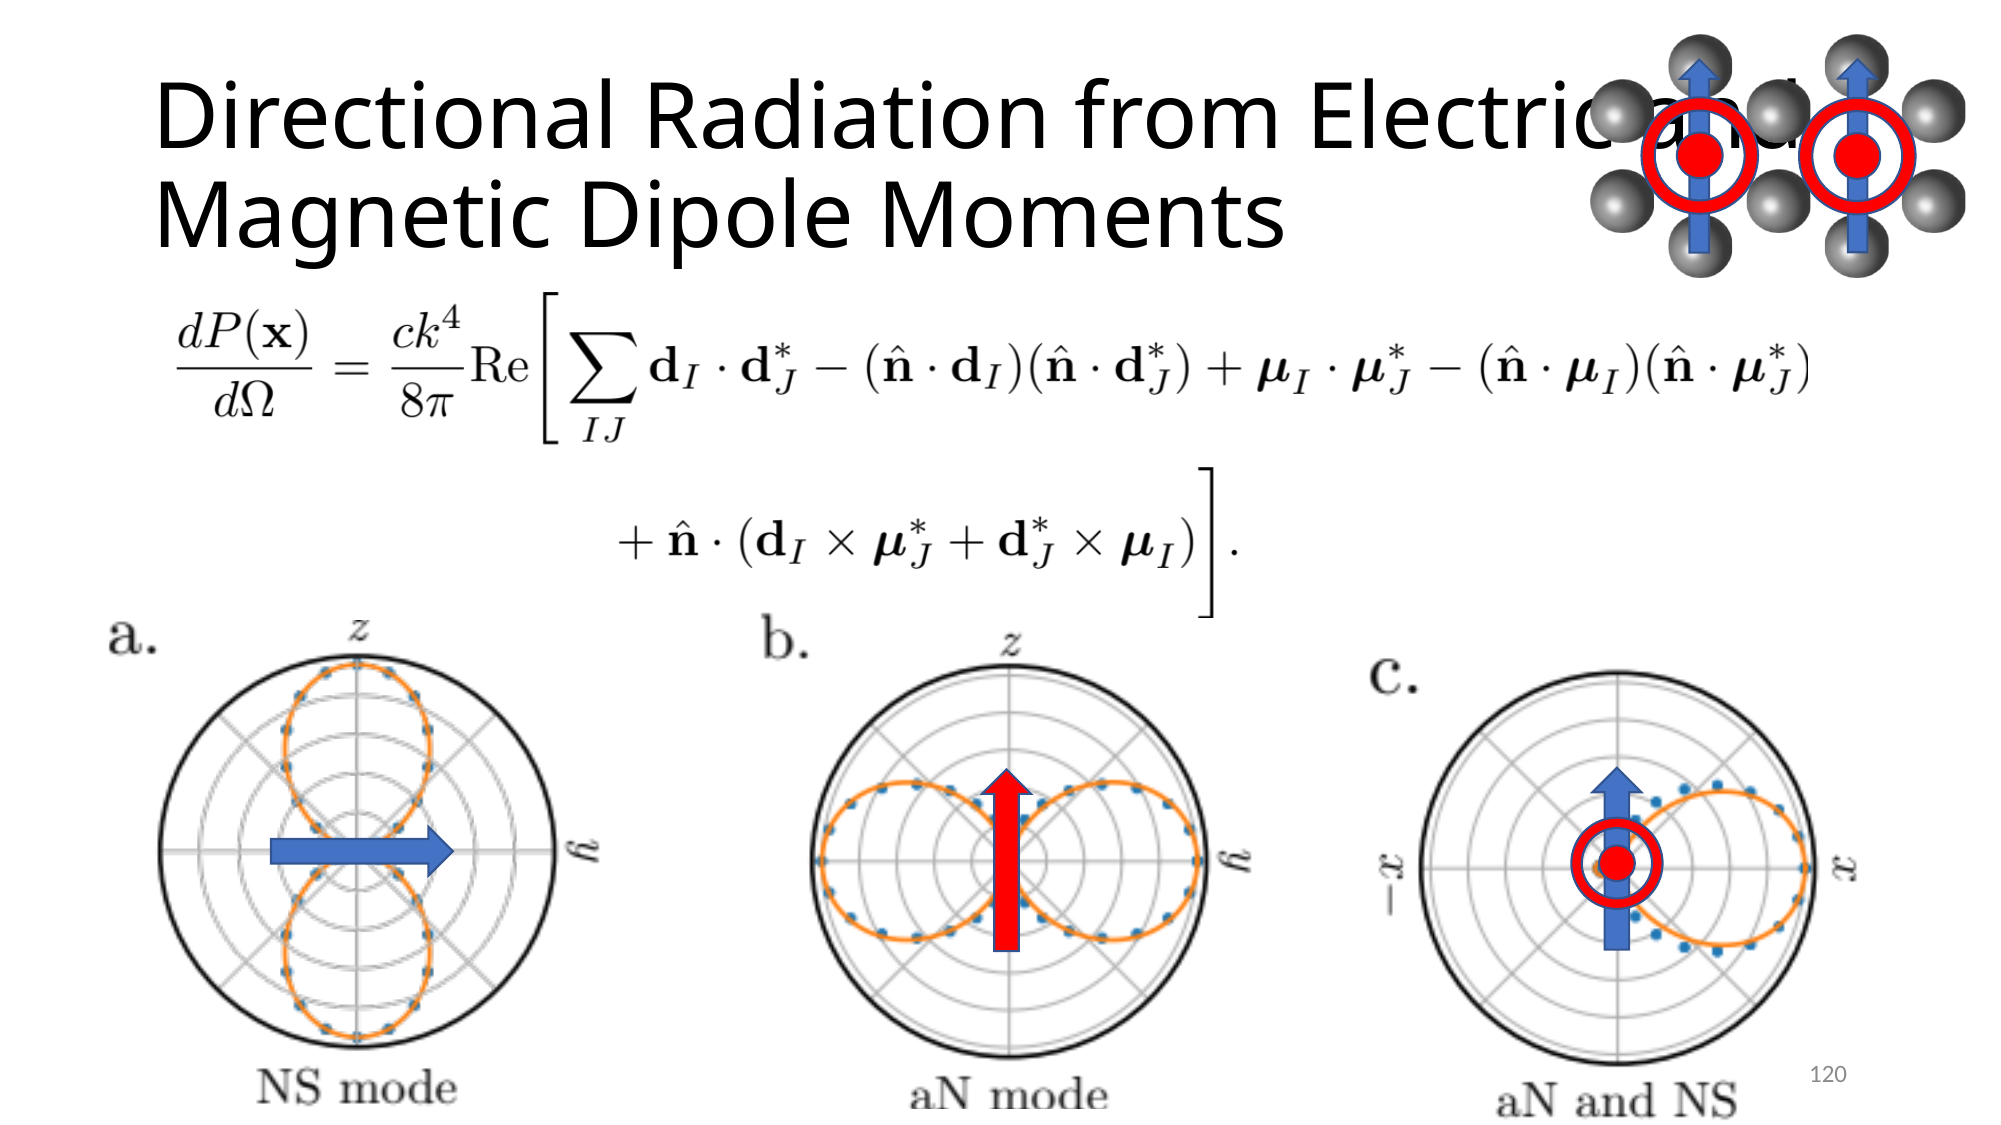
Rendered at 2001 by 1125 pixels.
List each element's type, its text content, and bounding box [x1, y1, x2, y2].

picture [1368, 651, 1876, 1125]
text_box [1571, 817, 1663, 909]
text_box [1590, 34, 1966, 278]
title Directional Radiation from Electric and Magnetic Dipole Moments [137, 59, 1590, 278]
picture [175, 292, 1808, 1109]
picture [108, 619, 616, 1118]
